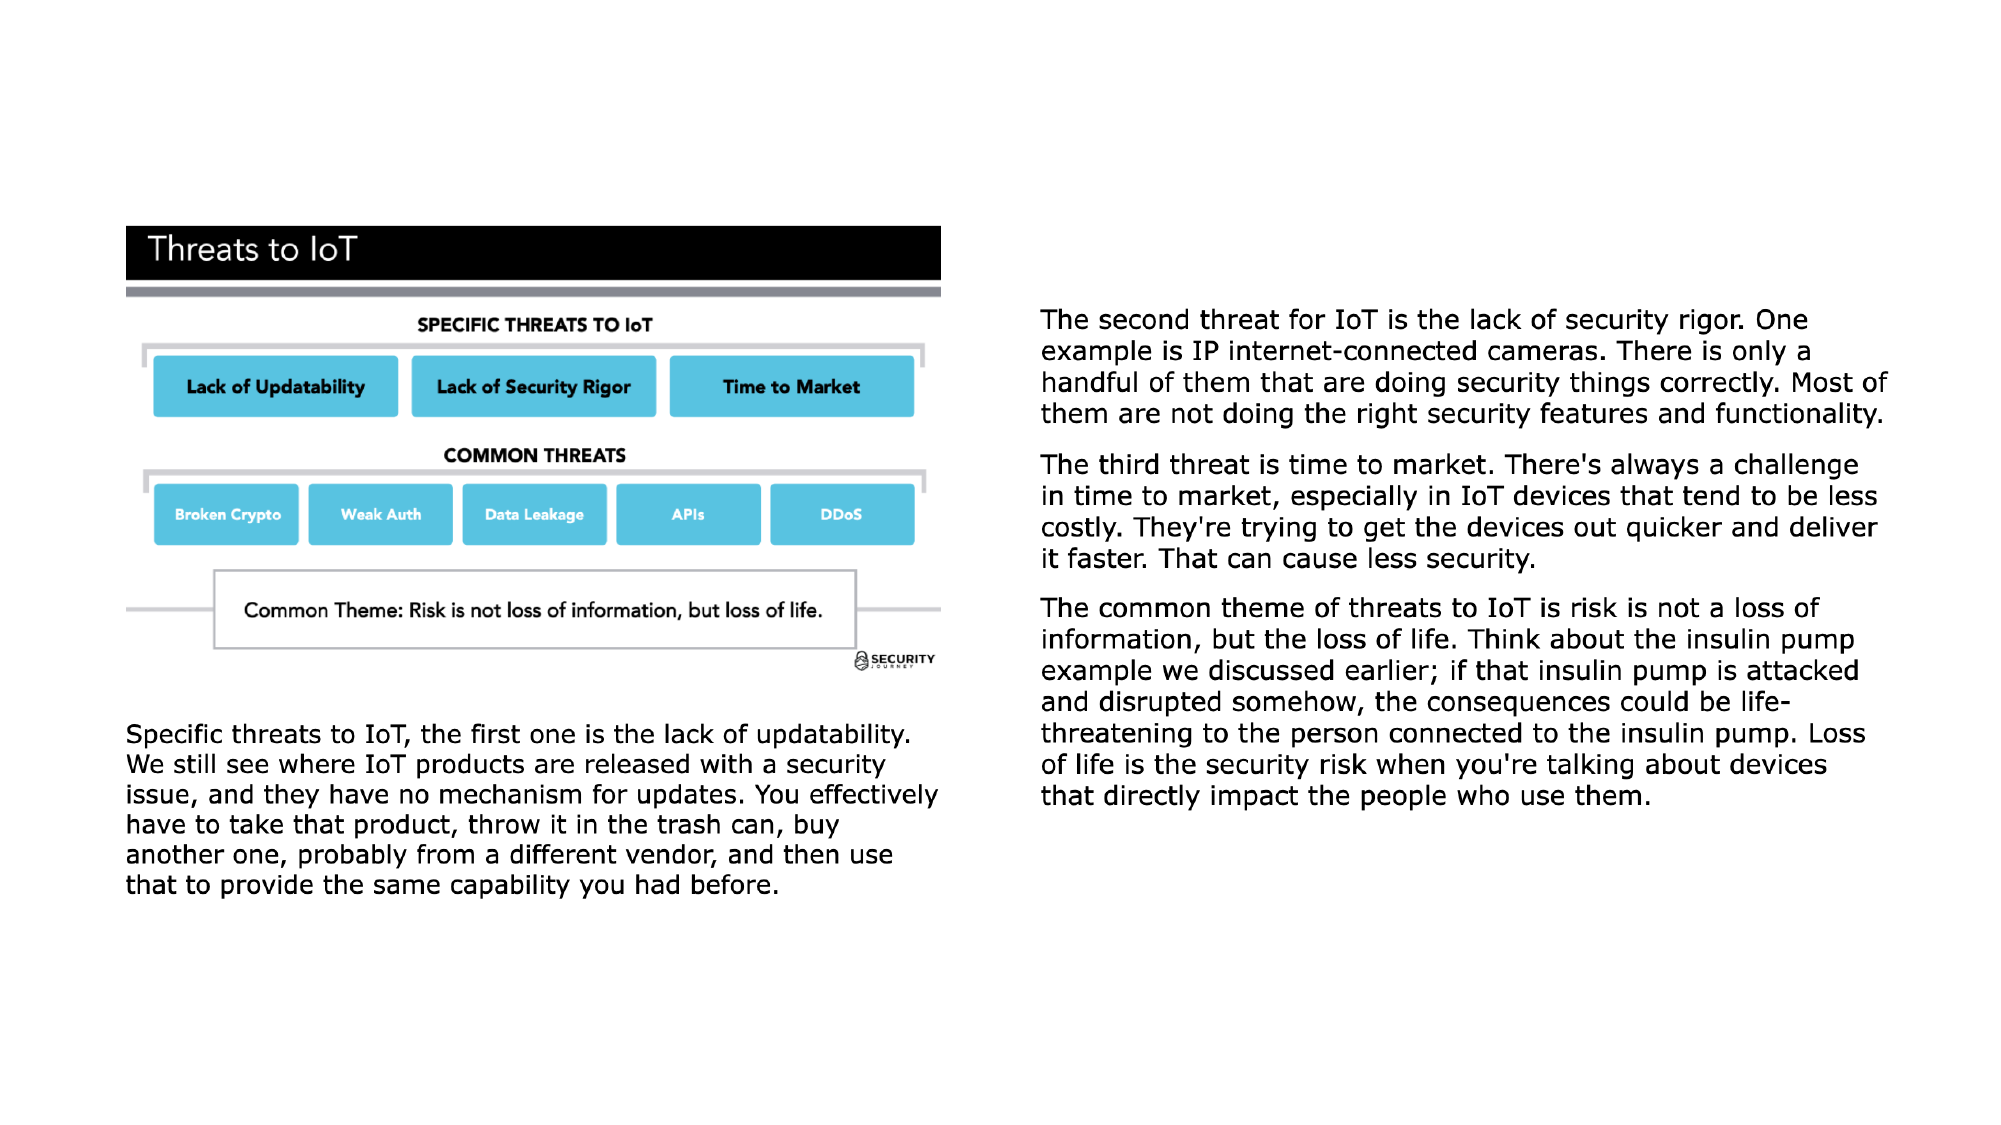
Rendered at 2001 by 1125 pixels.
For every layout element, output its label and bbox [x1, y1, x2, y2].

picture [1026, 294, 1895, 831]
picture [105, 208, 974, 917]
